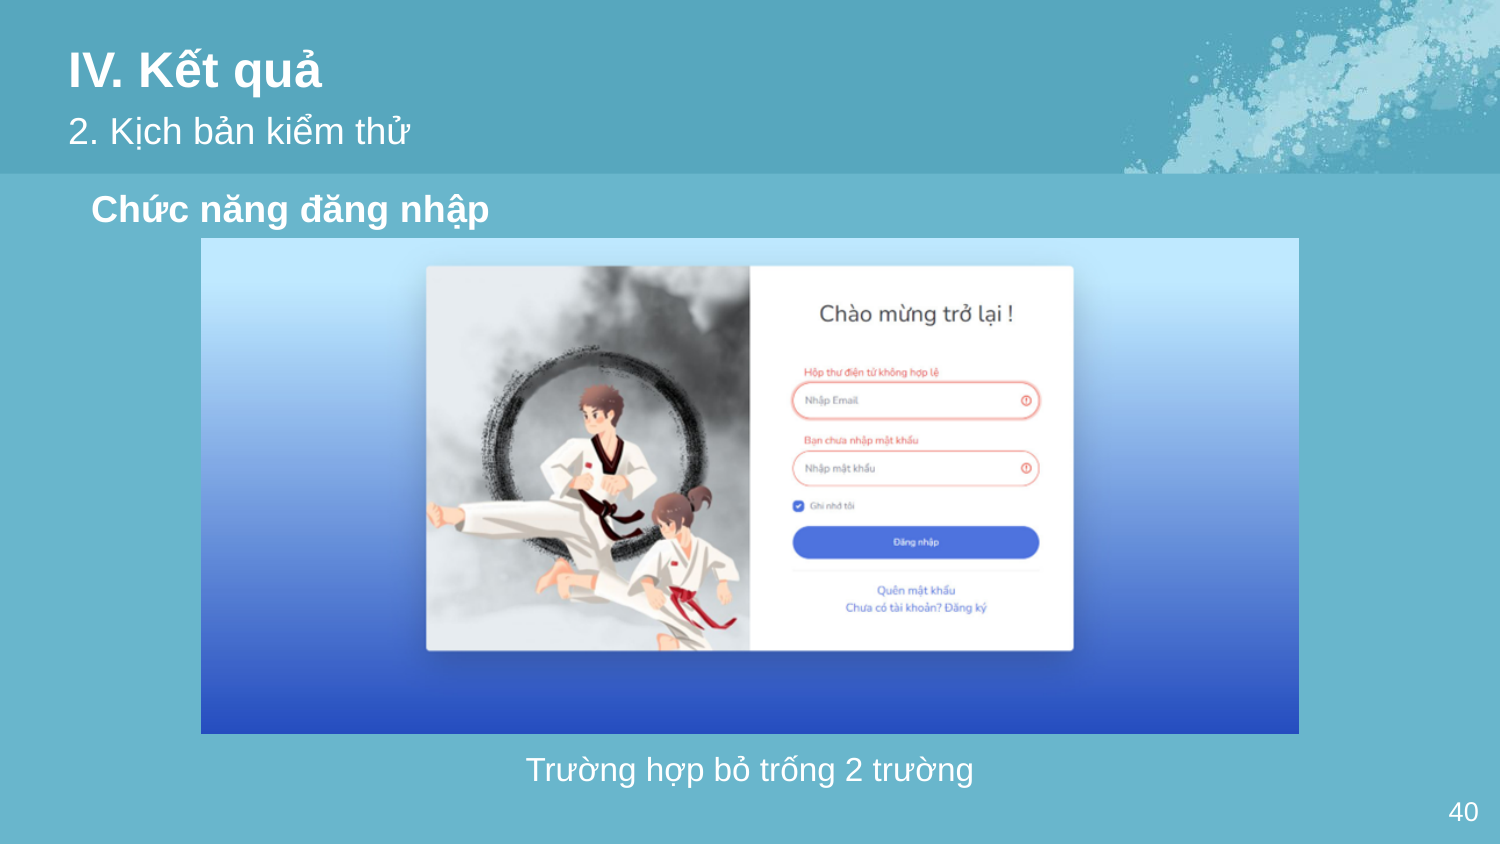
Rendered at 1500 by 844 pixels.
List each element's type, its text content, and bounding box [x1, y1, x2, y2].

text_box Trường hợp bỏ trống 2 trường [201, 740, 1298, 804]
list IV. Kết quả [53, 20, 1500, 106]
slide_number 40 [1403, 779, 1494, 844]
list 2. Kịch bản kiểm thử [53, 106, 1500, 154]
picture [201, 238, 1299, 735]
text_box Chức năng đăng nhập [76, 177, 515, 238]
picture [0, 0, 1500, 173]
